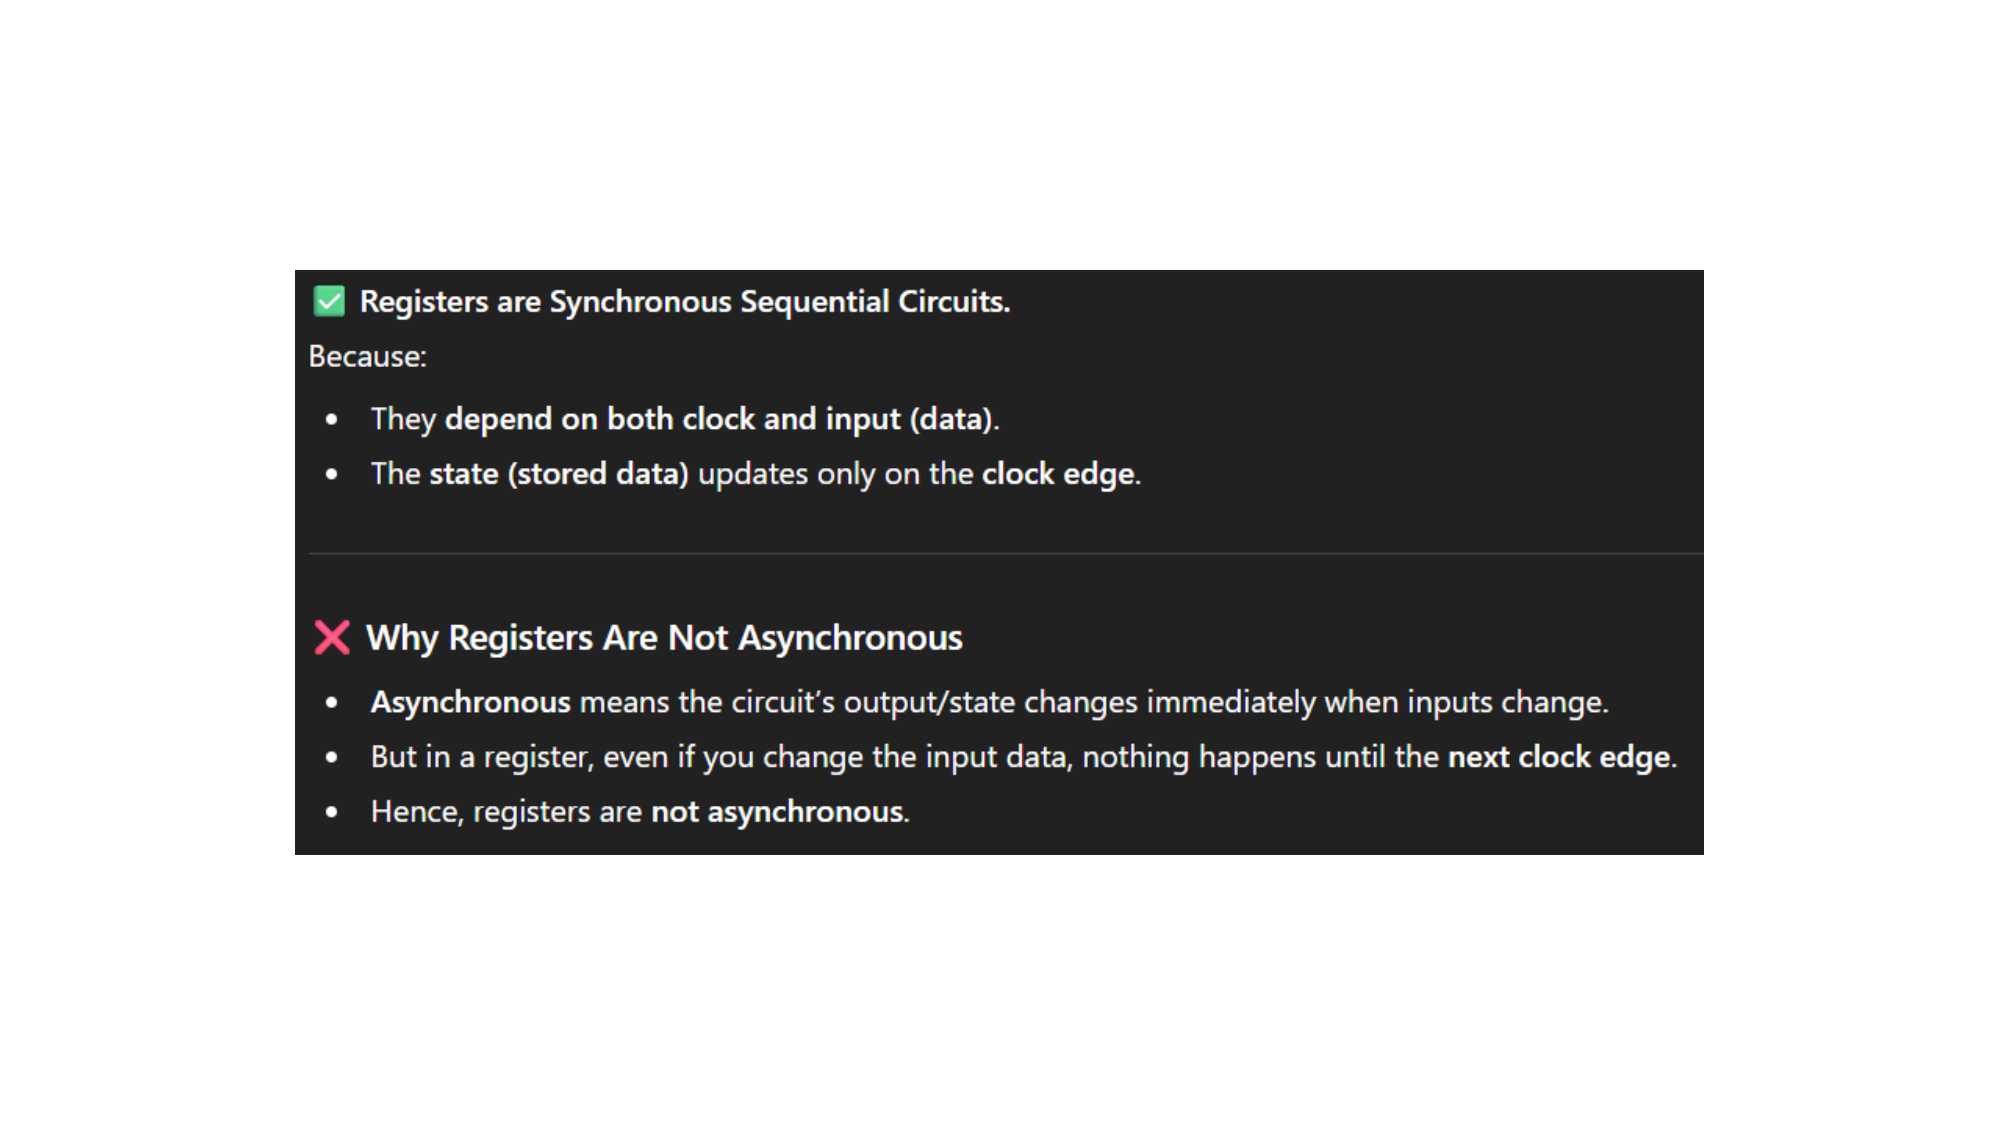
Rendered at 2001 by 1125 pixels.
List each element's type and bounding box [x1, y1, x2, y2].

picture [295, 270, 1704, 855]
